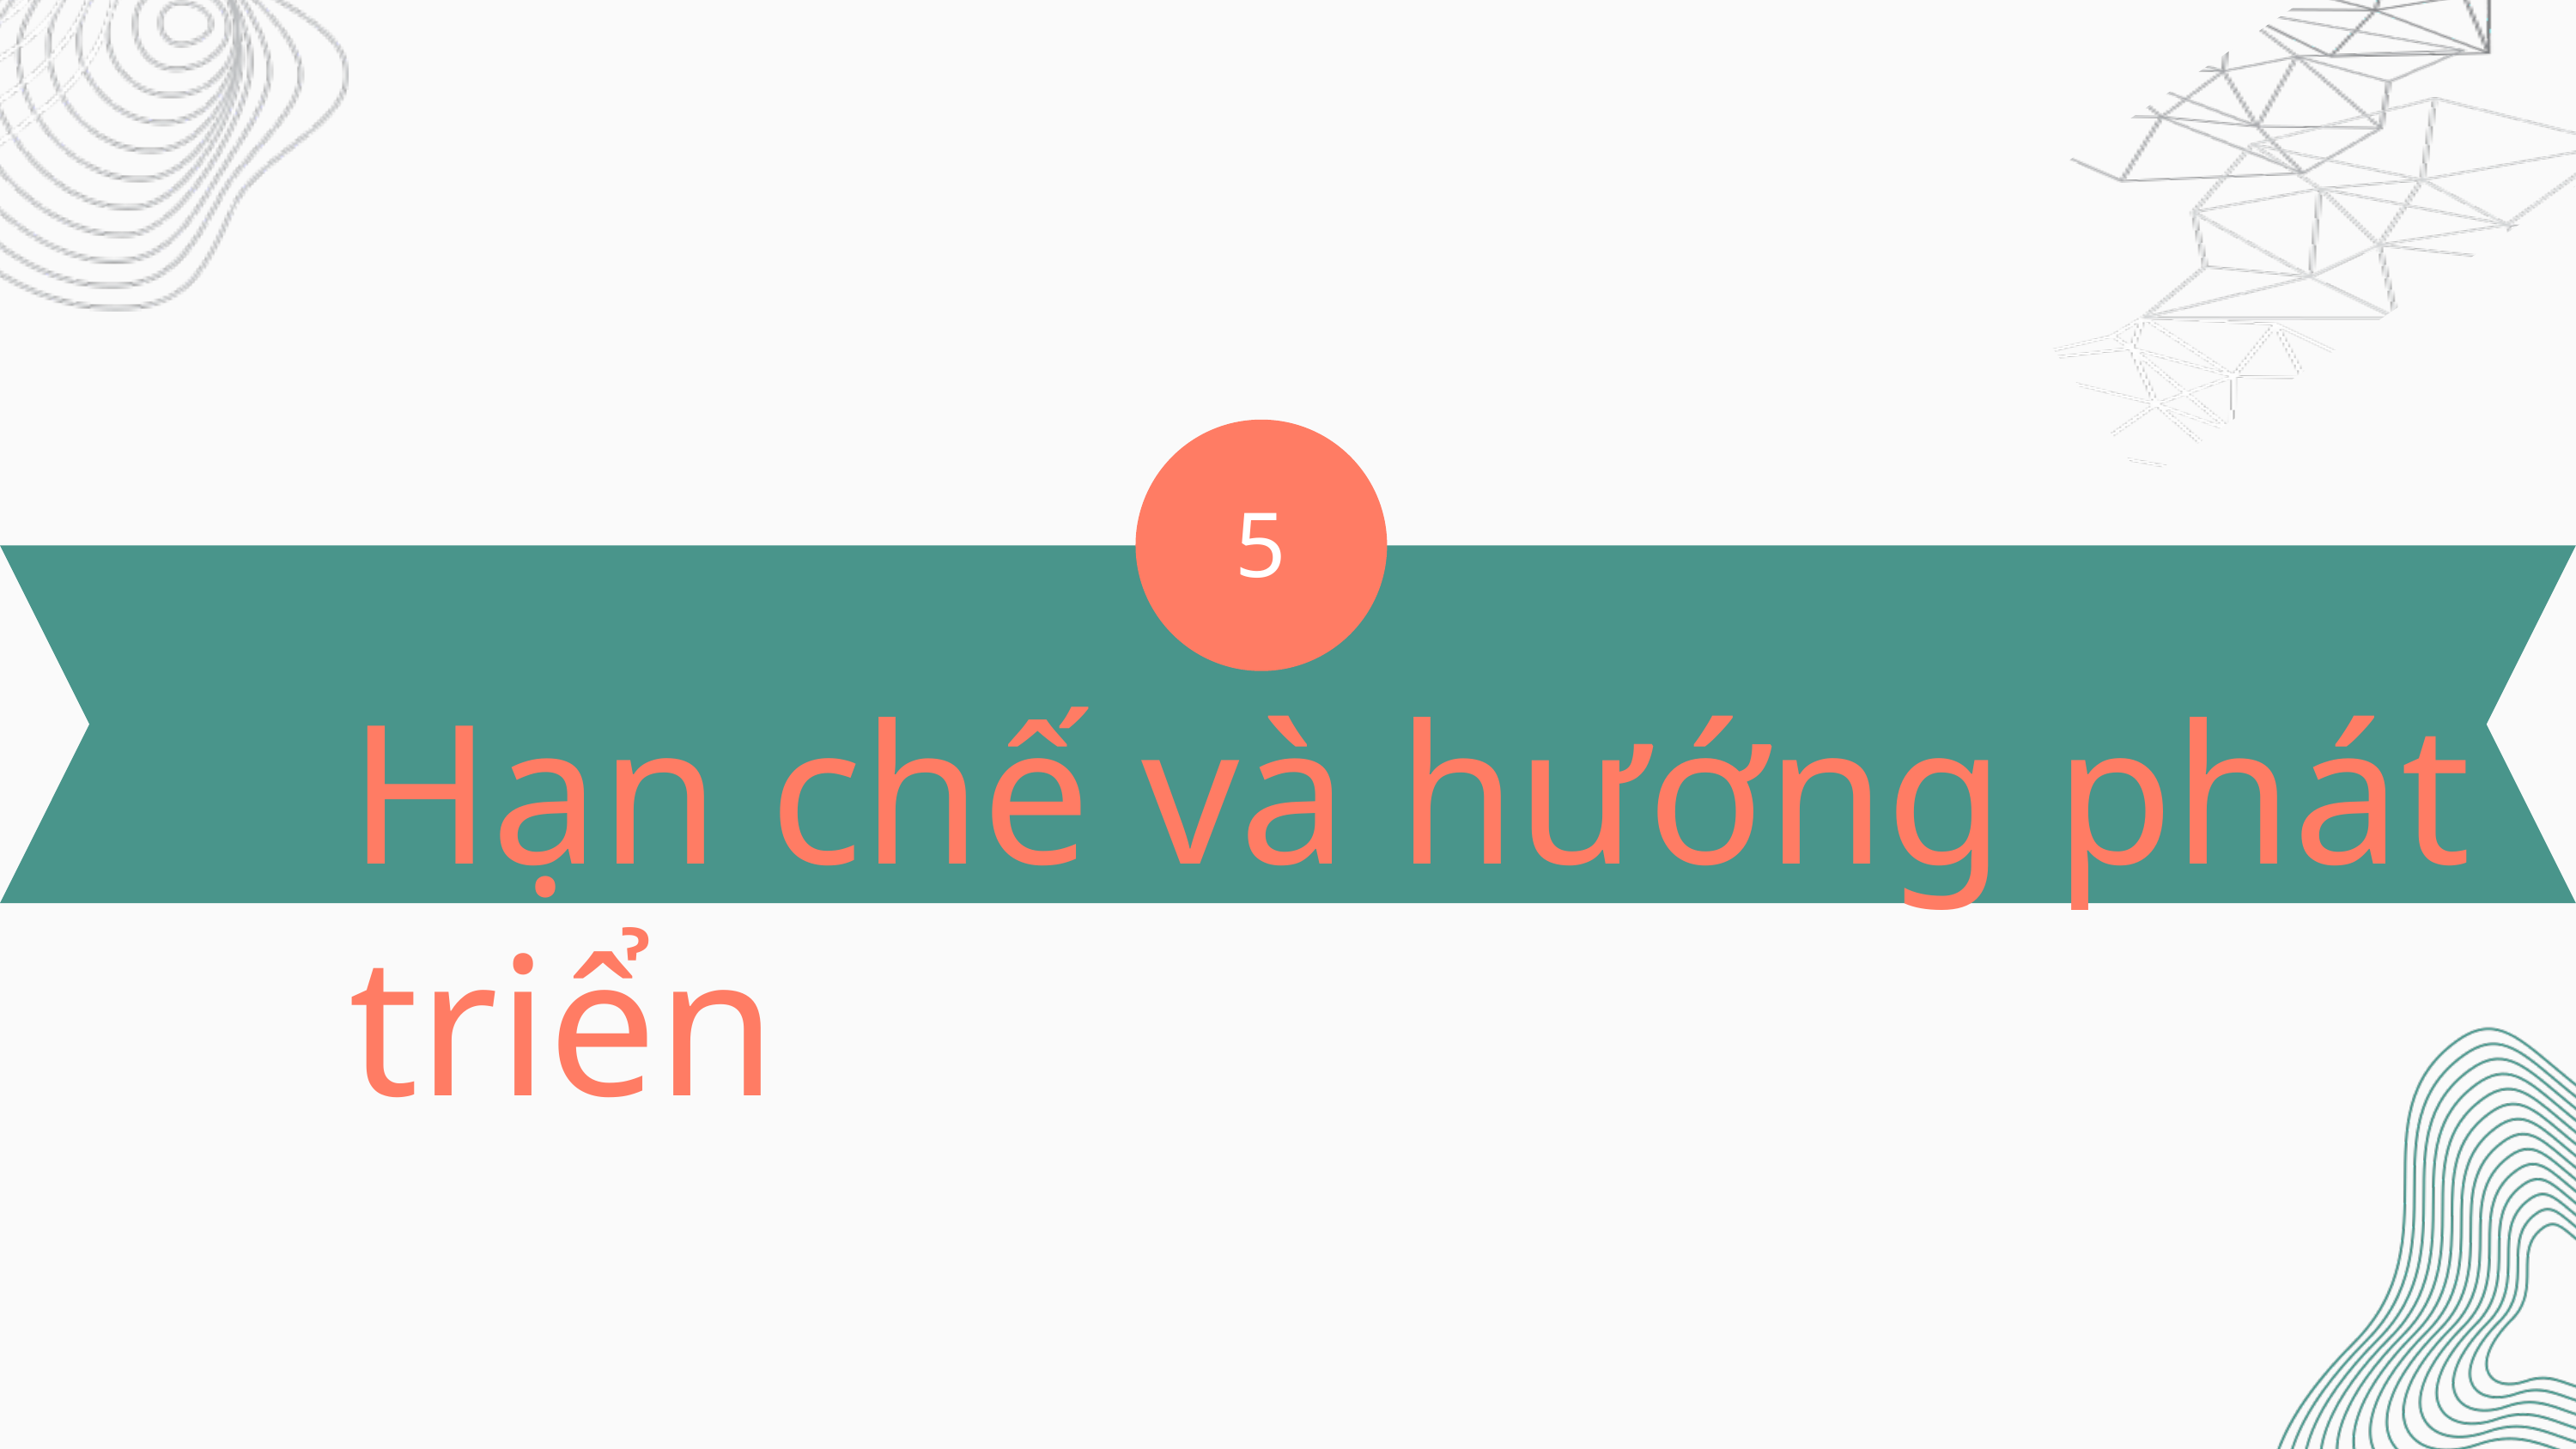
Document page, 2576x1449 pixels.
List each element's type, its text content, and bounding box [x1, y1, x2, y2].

text_box [0, 0, 349, 312]
text_box Hạn chế và hướng phát triển [349, 913, 2520, 1135]
text_box [1970, 0, 2576, 482]
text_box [0, 545, 2576, 904]
text_box [2256, 1014, 2576, 1449]
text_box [1135, 419, 1388, 671]
